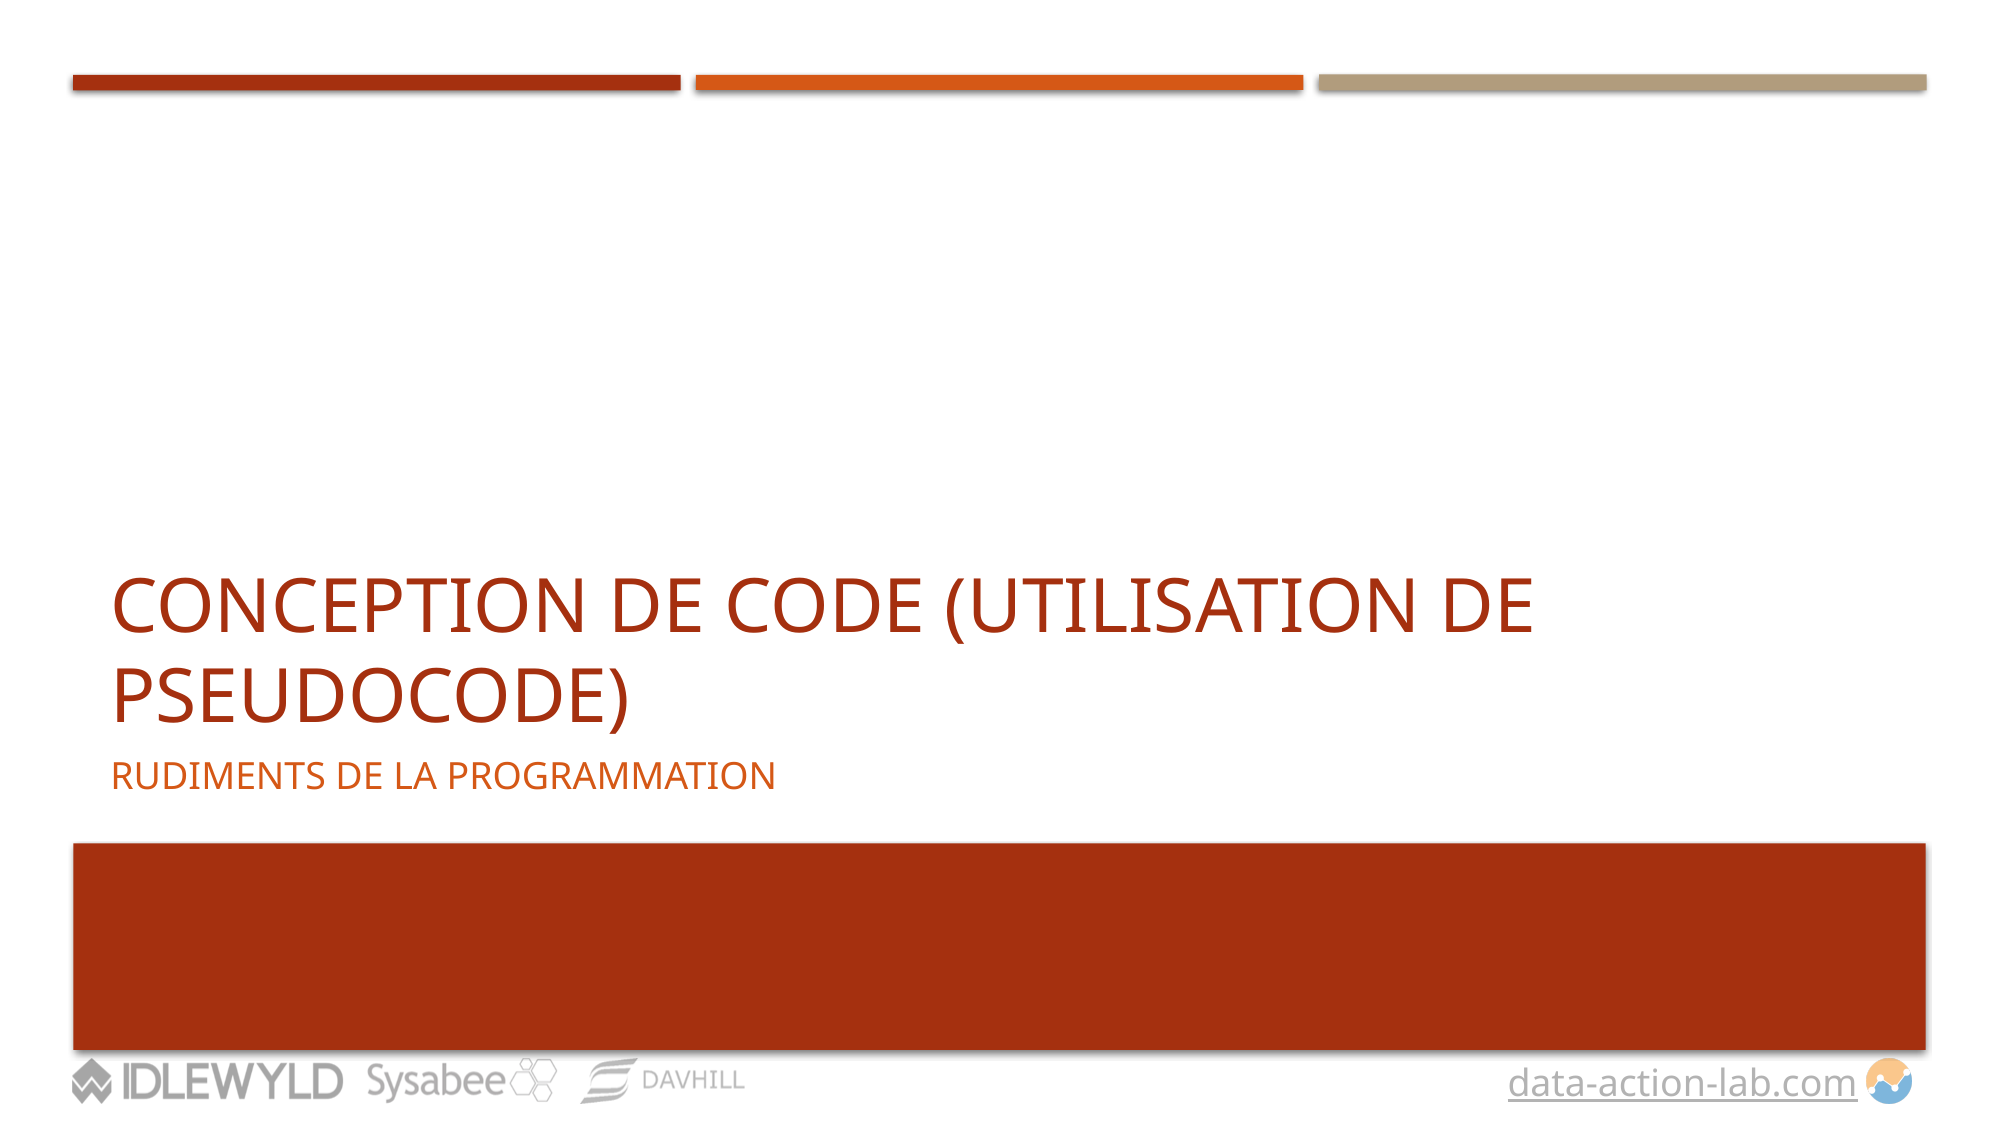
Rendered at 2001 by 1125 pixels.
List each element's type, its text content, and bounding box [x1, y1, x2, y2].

list Rudiments de la programmation [95, 744, 1905, 844]
title CONCEPTION DE CODE (UTILISATION DE PSEUDOCODE) [95, 499, 1905, 744]
picture [72, 1058, 745, 1104]
